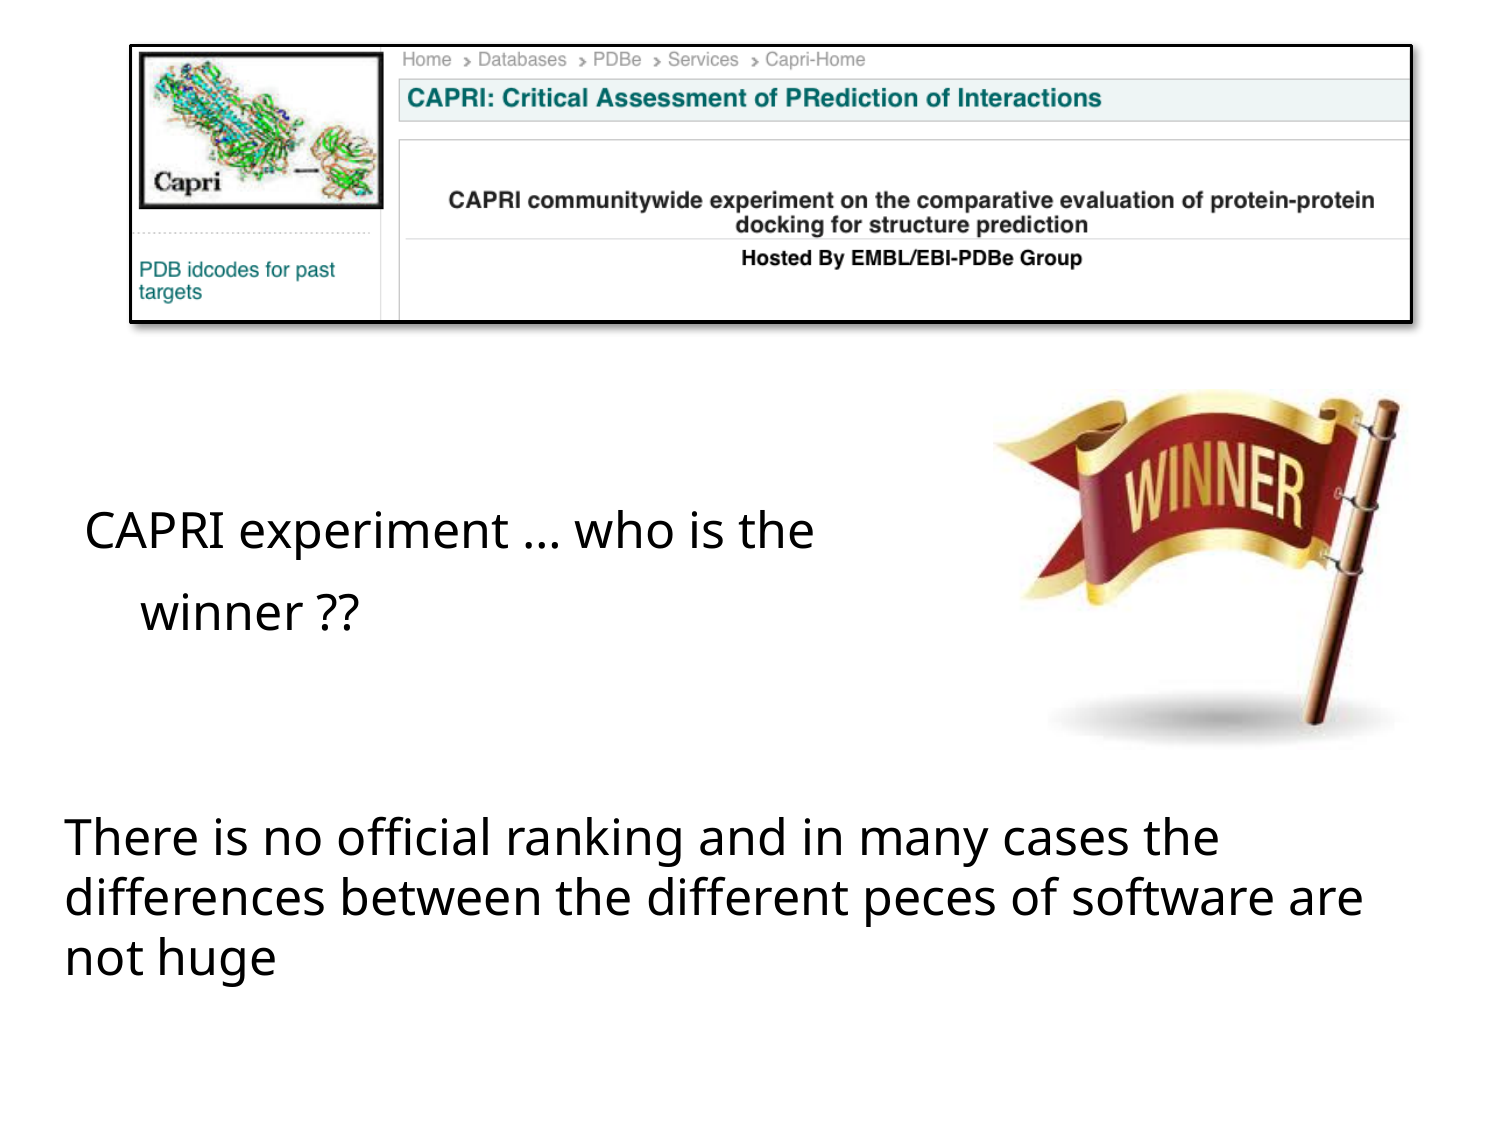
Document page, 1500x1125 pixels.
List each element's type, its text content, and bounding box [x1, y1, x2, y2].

picture [132, 46, 1410, 321]
text_box There is no official ranking and in many cases the differences between the different peces of software are not huge [50, 797, 1450, 993]
list CAPRI experiment … who is the winner ?? [69, 468, 959, 594]
picture [992, 389, 1412, 750]
